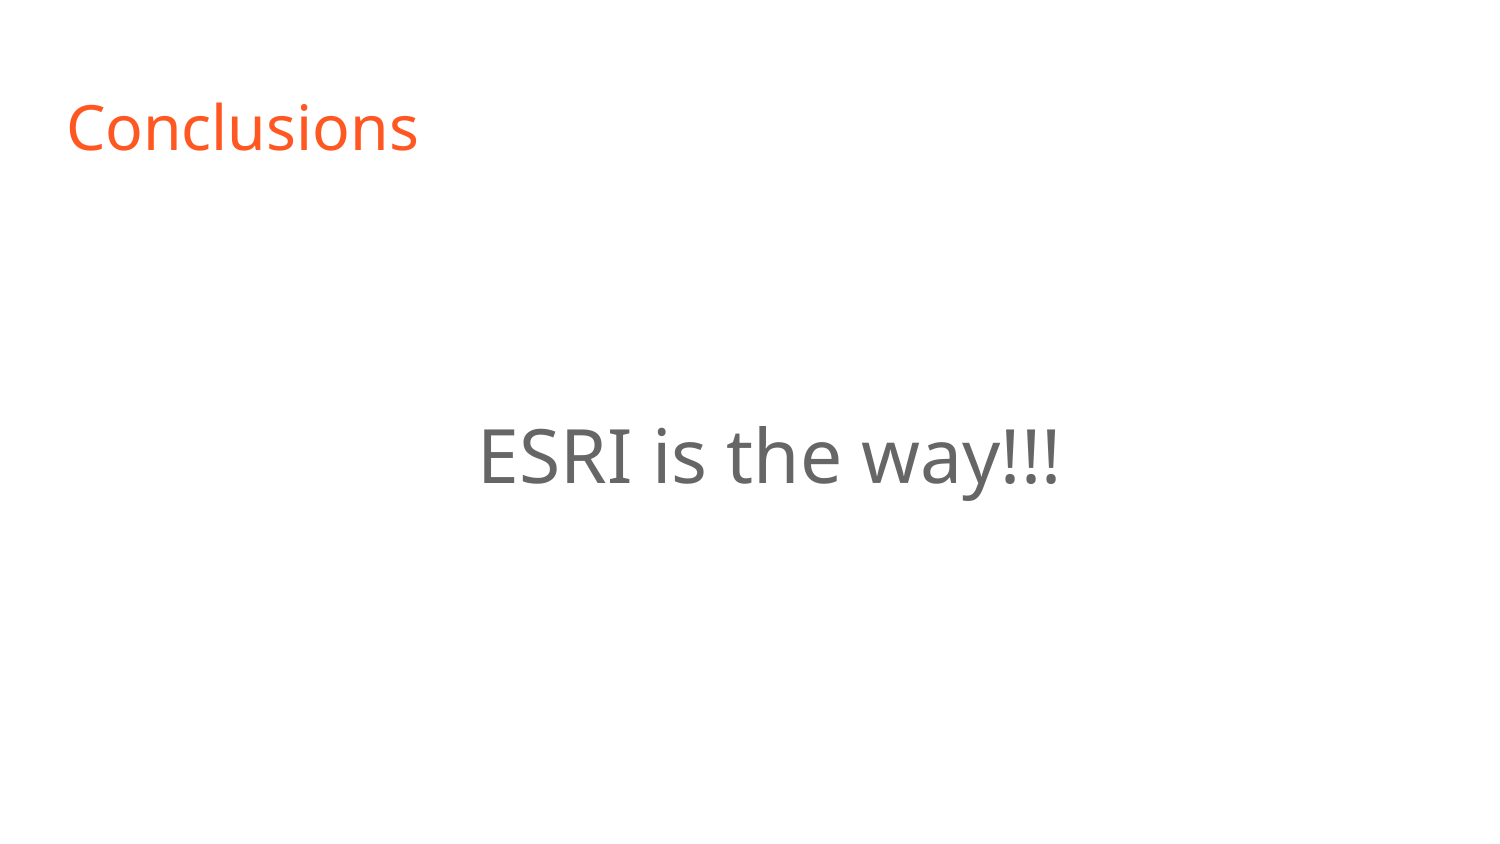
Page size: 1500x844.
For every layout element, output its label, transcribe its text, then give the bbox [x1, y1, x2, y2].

title Conclusions [51, 72, 1449, 167]
list ESRI is the way!!! [462, 380, 1162, 513]
